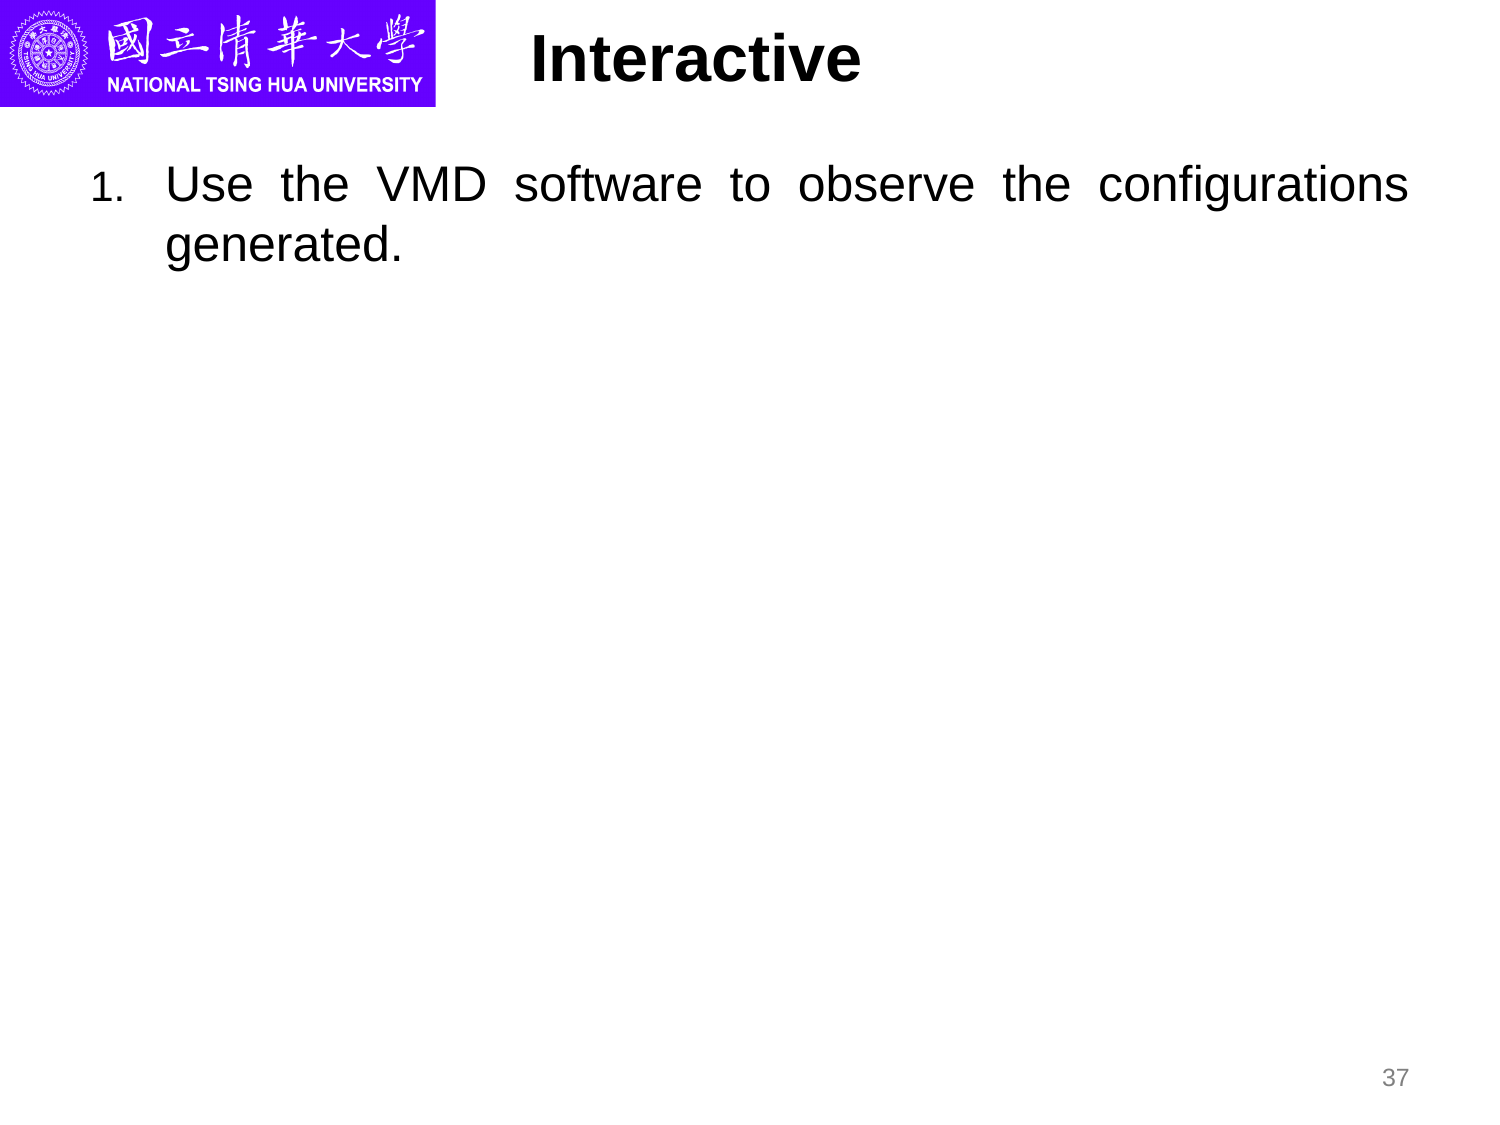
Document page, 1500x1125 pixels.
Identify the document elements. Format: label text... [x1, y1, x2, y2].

slide_number 37 [1308, 1050, 1425, 1103]
title Interactive [515, 0, 1425, 107]
picture [0, 0, 436, 107]
list Use the VMD software to observe the configurations generated. [75, 144, 1425, 1032]
